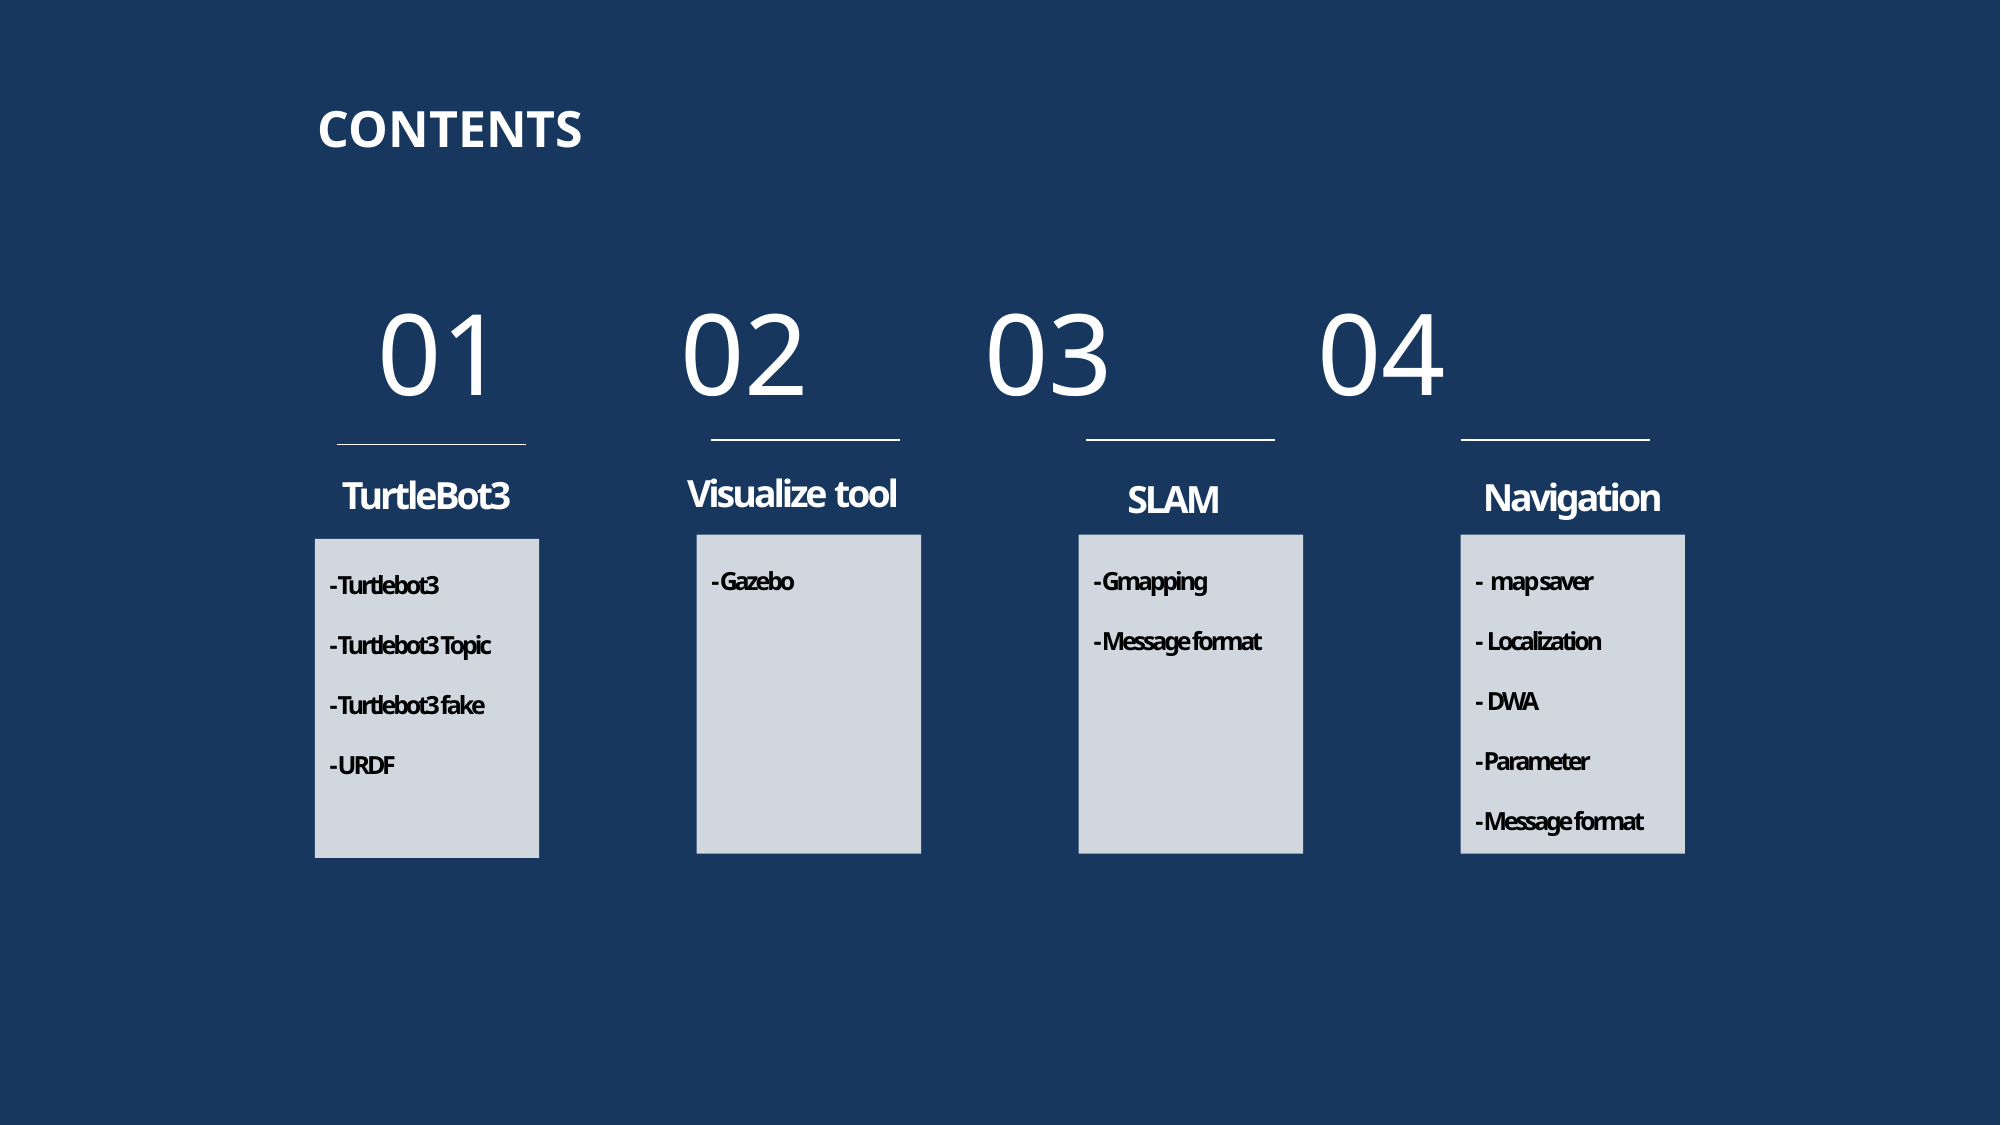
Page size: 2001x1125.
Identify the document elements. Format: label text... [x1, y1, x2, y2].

text_box - Gazebo [696, 558, 922, 723]
text_box [1077, 533, 1305, 856]
text_box 01 02 03 04 [362, 275, 1757, 426]
text_box CONTENTS [303, 89, 989, 165]
text_box Navigation [1419, 466, 1727, 527]
text_box - map saver - Localization - DWA - Parameter - Message format [1460, 558, 1685, 843]
text_box - Gmapping - Message format [1078, 558, 1304, 663]
text_box TurtleBot3 [314, 464, 539, 525]
text_box [1459, 533, 1687, 856]
text_box [313, 537, 541, 860]
text_box - Turtlebot3 - Turtlebot3 Topic - Turtlebot3 fake - URDF [314, 562, 540, 787]
text_box Visualize tool [657, 462, 929, 522]
text_box [695, 533, 923, 856]
text_box SLAM [1038, 468, 1310, 529]
